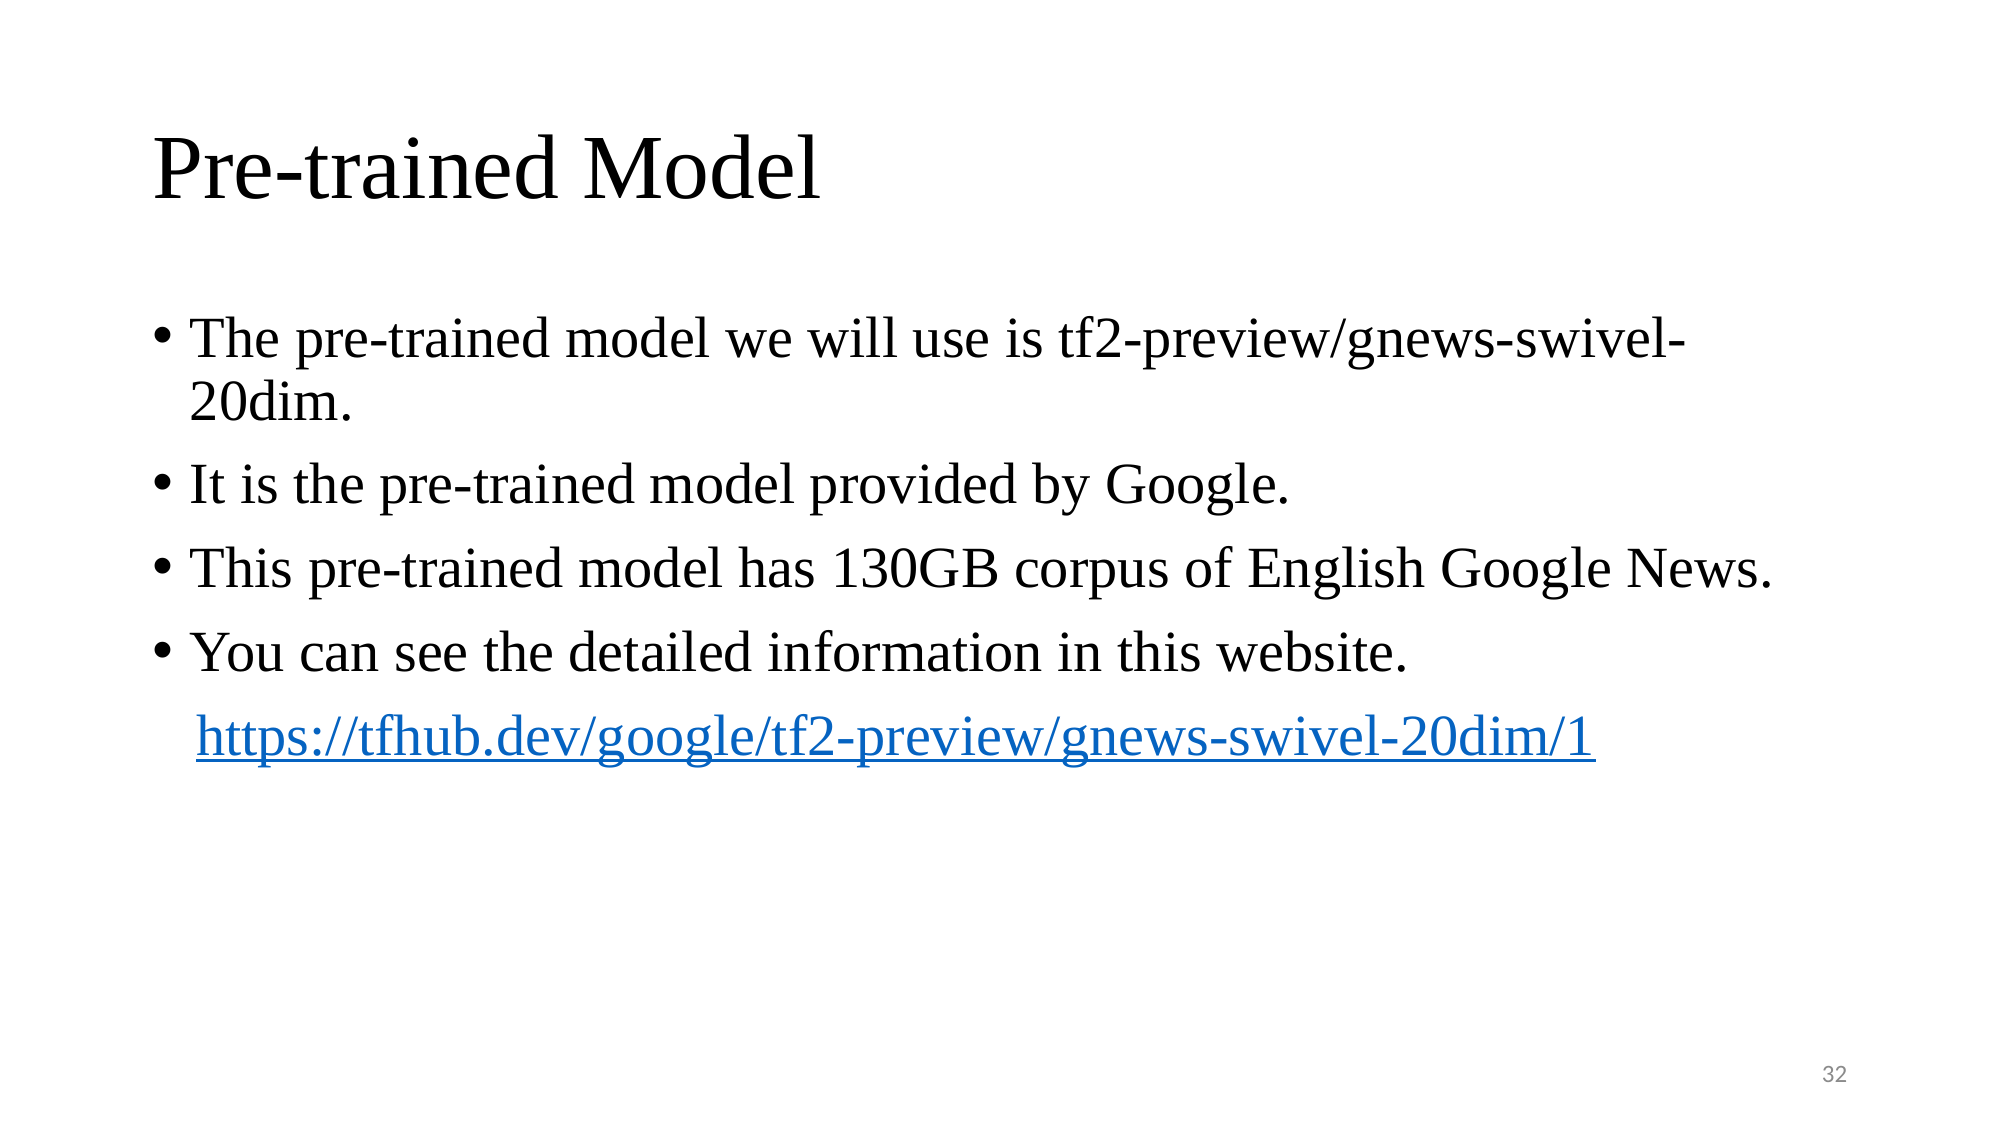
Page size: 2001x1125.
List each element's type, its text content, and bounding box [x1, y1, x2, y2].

title Pre-trained Model [137, 59, 1863, 278]
list The pre-trained model we will use is tf2-preview/gnews-swivel-20dim. It is the pre-trained model provided by Google. This pre-trained model has 130GB corpus of English Google News. You can see the detailed information in this website. https://tfhub.dev/google/tf2-preview/gnews-swivel-20dim/1 [137, 299, 1863, 1014]
slide_number 32 [1412, 1042, 1863, 1103]
